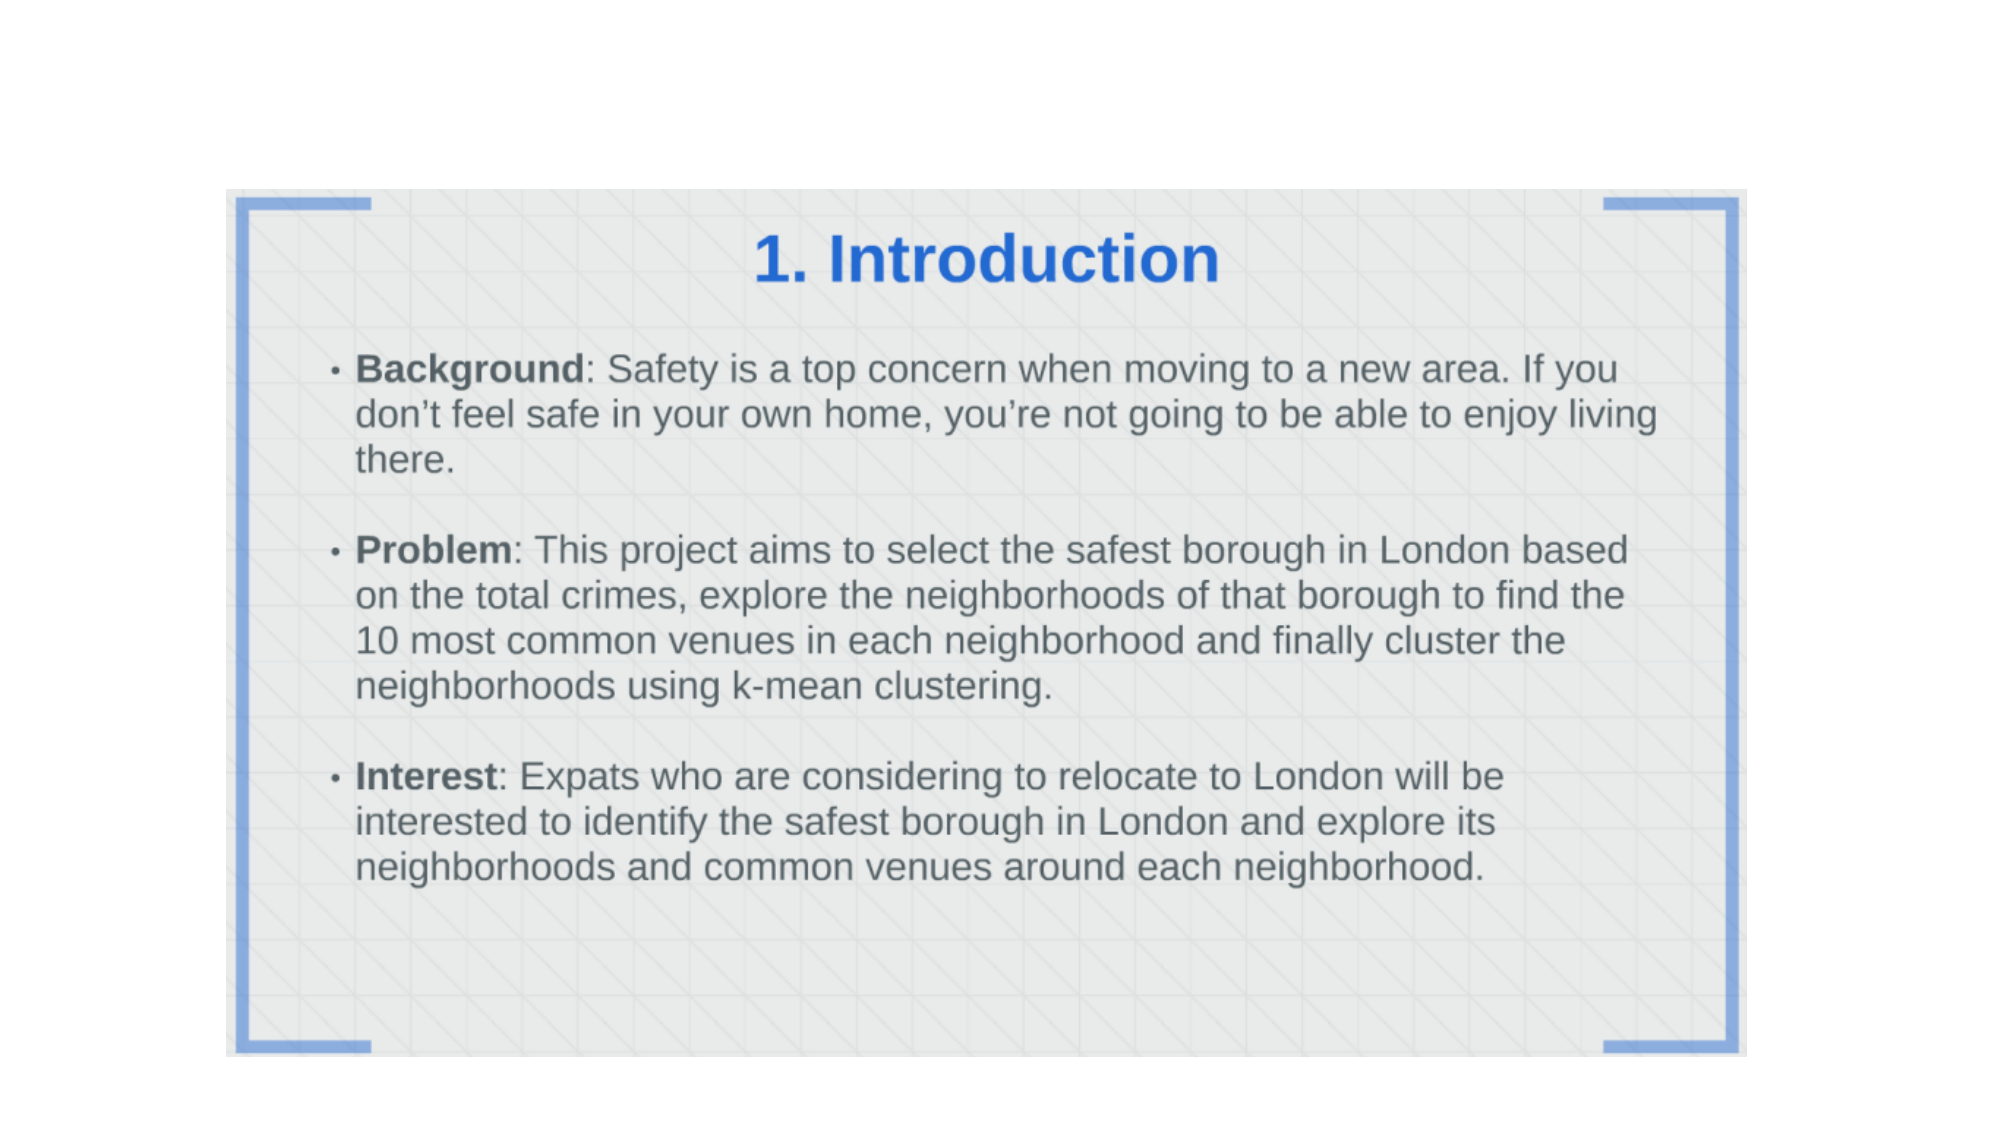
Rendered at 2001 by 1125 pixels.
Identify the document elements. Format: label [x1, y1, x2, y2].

picture [226, 189, 1747, 1057]
